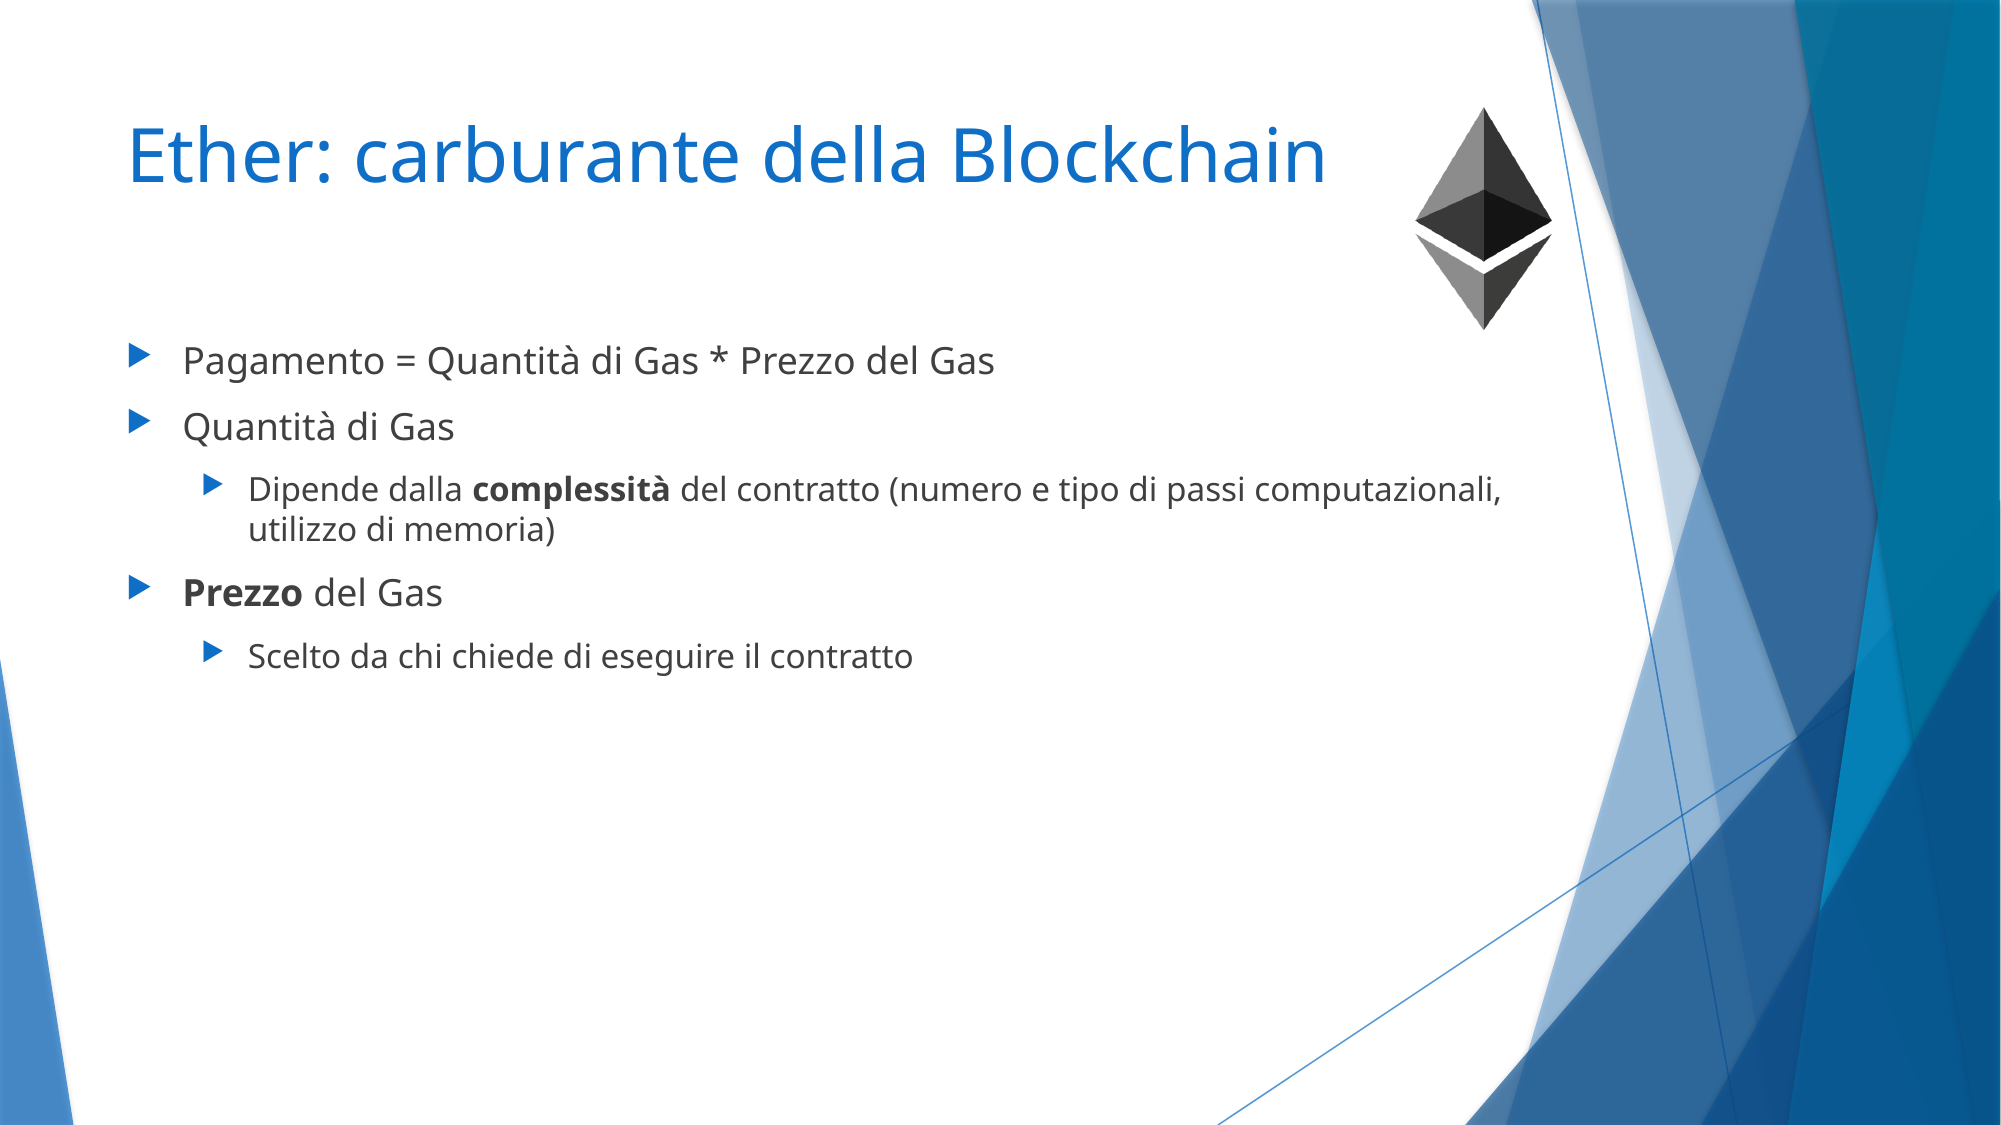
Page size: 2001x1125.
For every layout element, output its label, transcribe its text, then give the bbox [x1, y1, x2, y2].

title Ether: carburante della Blockchain [111, 99, 1522, 317]
picture [1414, 106, 1553, 330]
list Pagamento = Quantità di Gas * Prezzo del Gas Quantità di Gas Dipende dalla complessità del contratto (numero e tipo di passi computazionali, utilizzo di memoria) Prezzo del Gas Scelto da chi chiede di eseguire il contratto [111, 329, 1522, 966]
